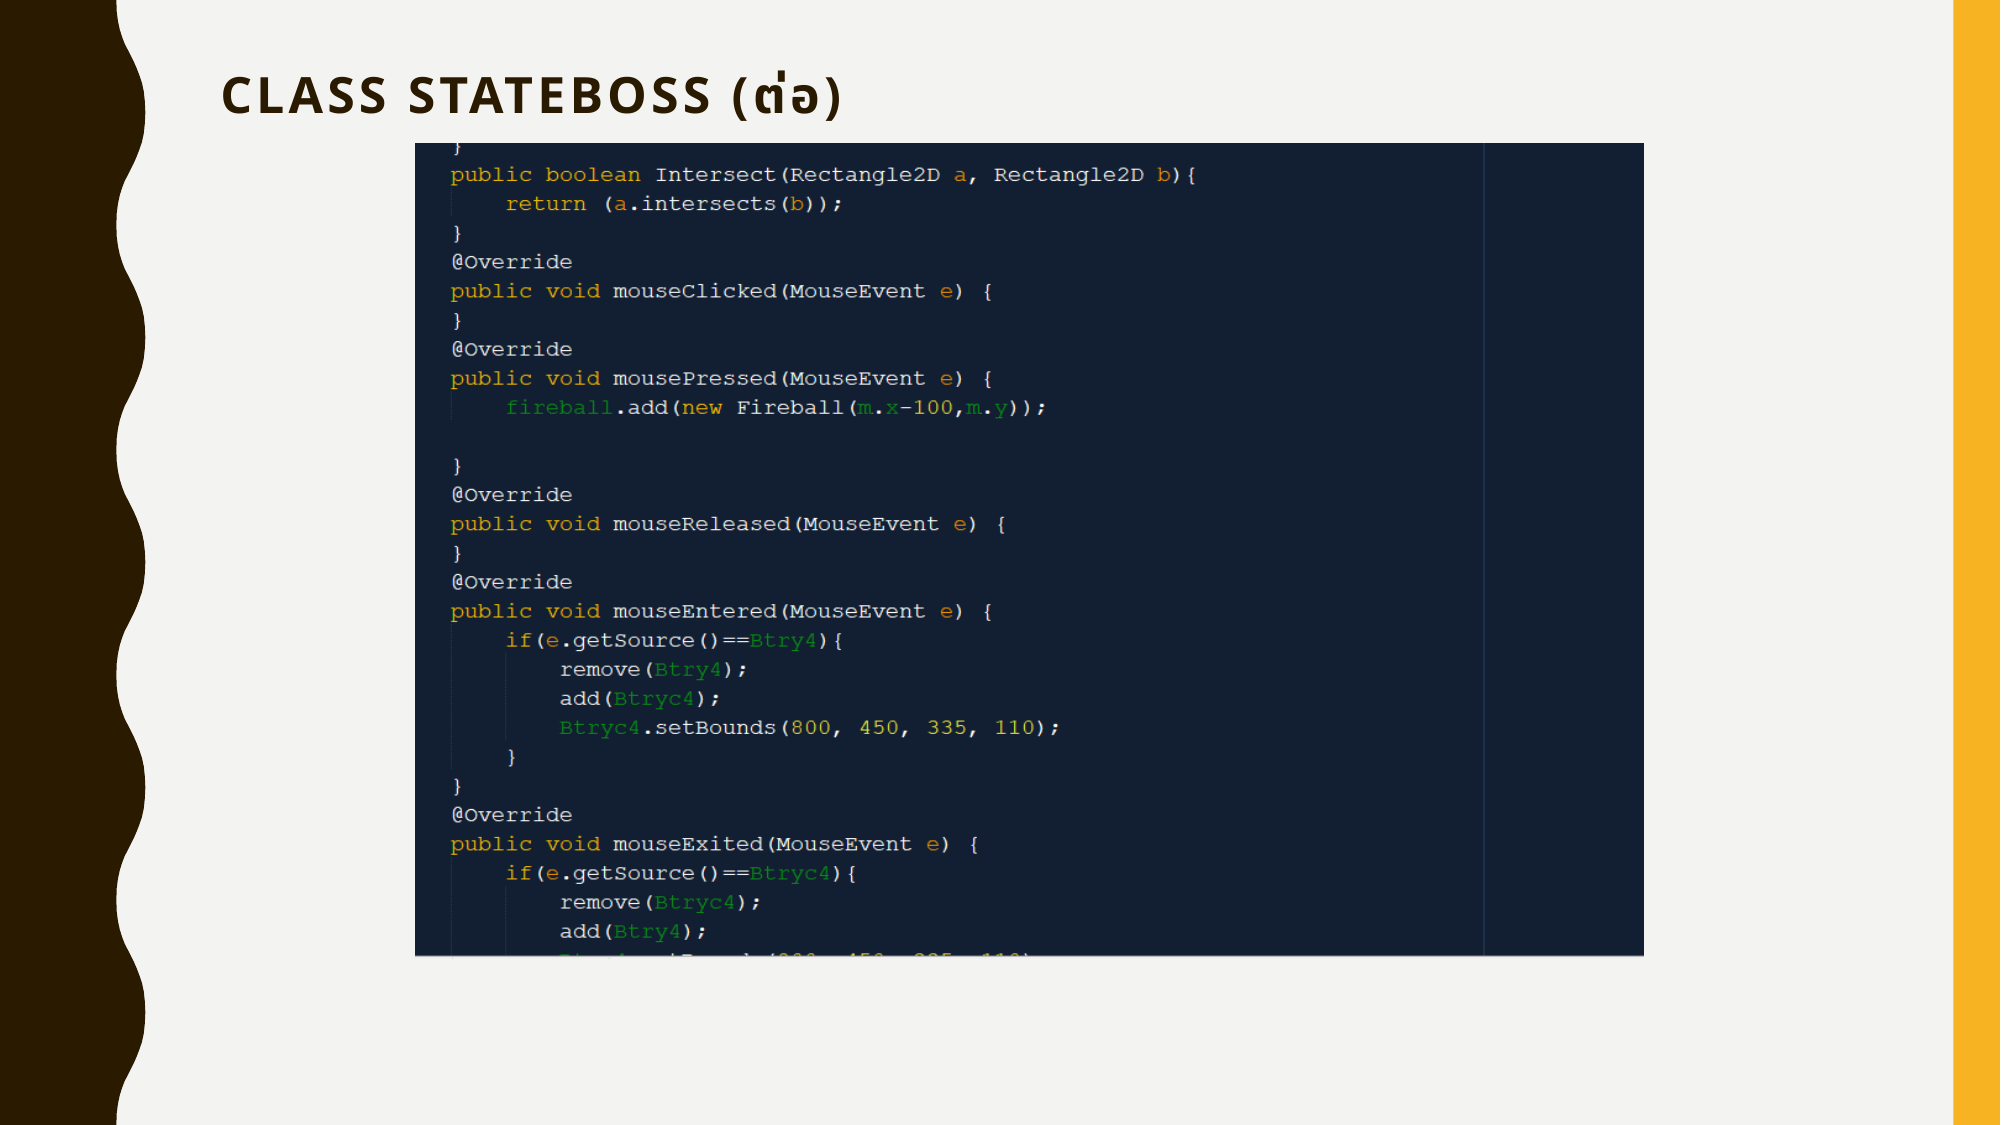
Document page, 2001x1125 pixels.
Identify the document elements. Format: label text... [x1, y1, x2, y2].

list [415, 144, 1644, 959]
title Class stateboss (ต่อ) [205, 62, 1875, 144]
